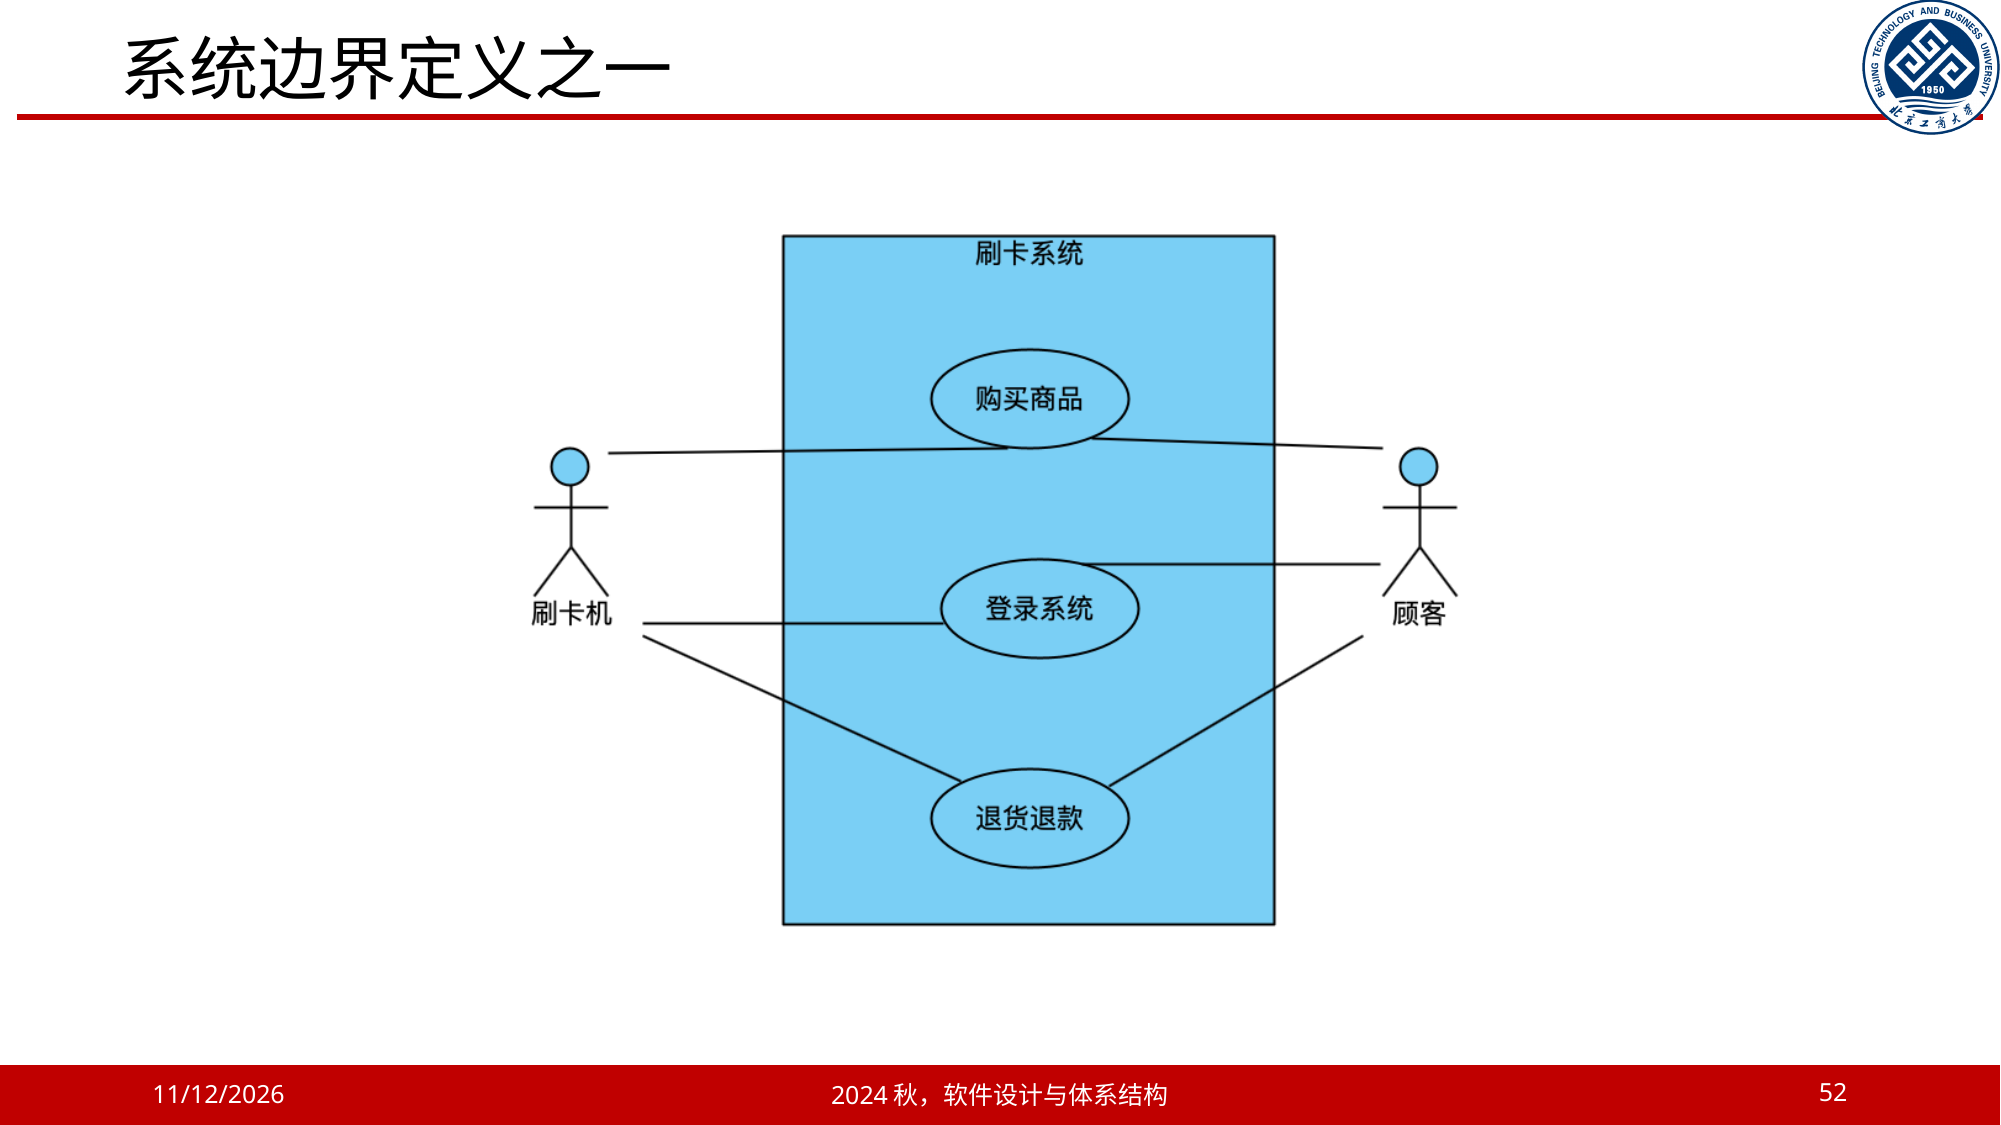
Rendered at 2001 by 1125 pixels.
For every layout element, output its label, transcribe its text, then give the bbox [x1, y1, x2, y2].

footer 2024秋，软件设计与体系结构 [662, 1065, 1338, 1125]
text_box [0, 1063, 2000, 1125]
picture [509, 206, 1491, 962]
title 系统边界定义之一 [105, 27, 1861, 116]
slide_number 52 [1412, 1063, 1863, 1124]
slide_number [137, 1065, 588, 1125]
picture [1861, 0, 2000, 135]
